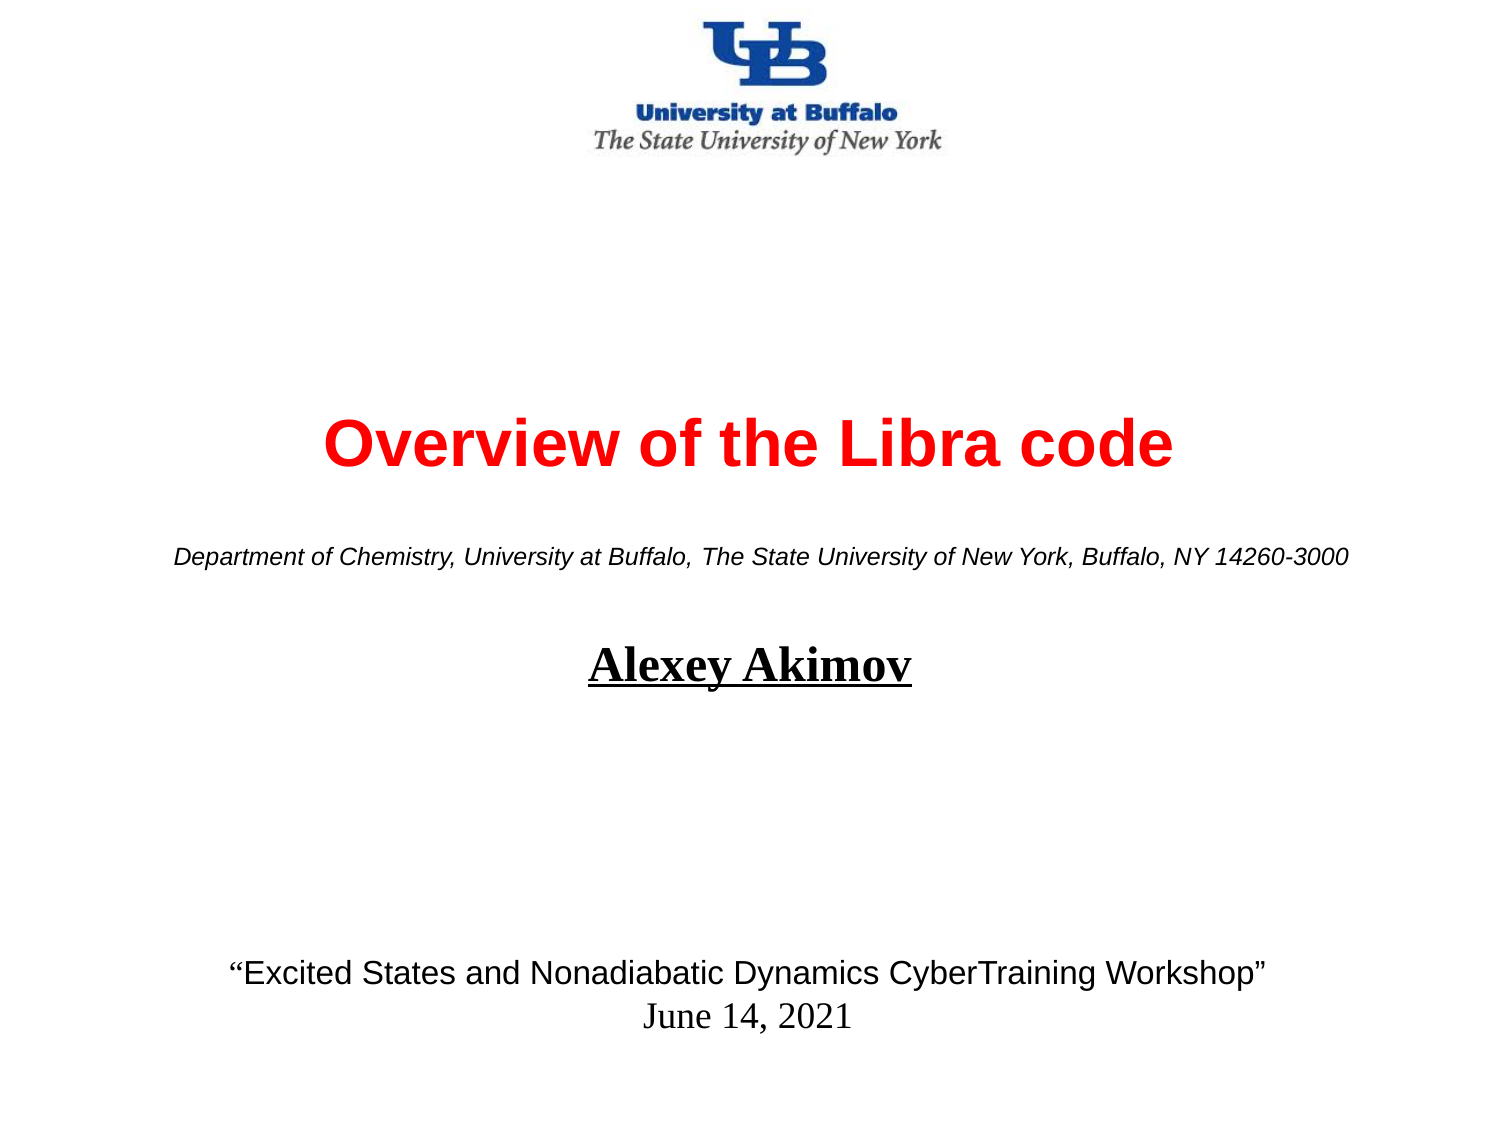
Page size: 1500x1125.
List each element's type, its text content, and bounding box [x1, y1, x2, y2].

text_box Department of Chemistry, University at Buffalo, The State University of New York, Buffalo, NY 14260-3000 [158, 533, 1371, 578]
picture [559, 8, 970, 173]
text_box Overview of the Libra code [131, 392, 1369, 487]
text_box Alexey Akimov [573, 623, 927, 699]
text_box “Excited States and Nonadiabatic Dynamics CyberTraining Workshop” June 14, 2021 [127, 912, 1369, 1076]
